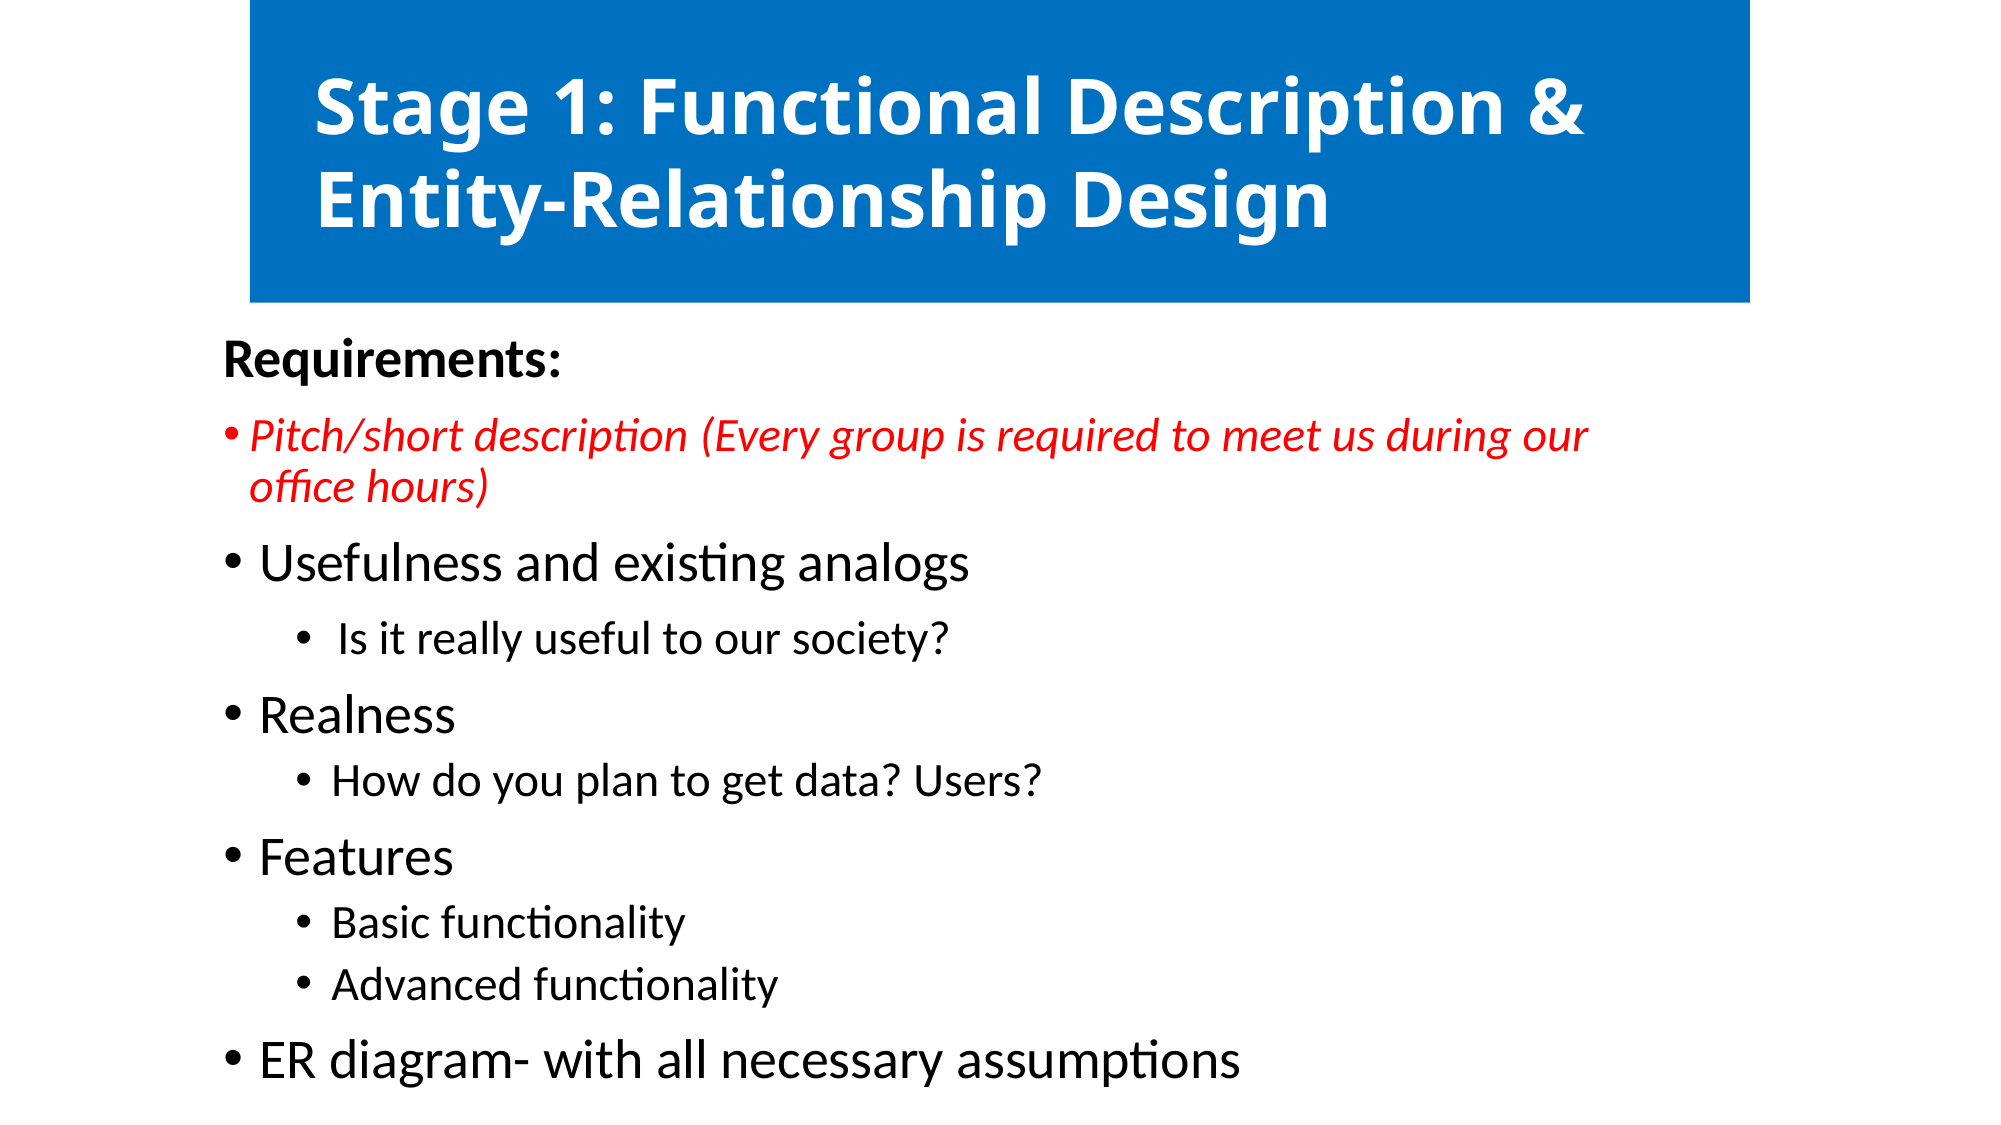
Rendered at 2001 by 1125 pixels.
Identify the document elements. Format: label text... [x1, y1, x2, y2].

list Requirements: Pitch/short description (Every group is required to meet us during our office hours) Usefulness and existing analogs Is it really useful to our society? Realness How do you plan to get data? Users? Features Basic functionality Advanced functionality ER diagram- with all necessary assumptions [215, 321, 1676, 1103]
text_box Stage 1: Functional Description & Entity-Relationship Design [314, 21, 1699, 279]
text_box [249, 0, 1750, 303]
